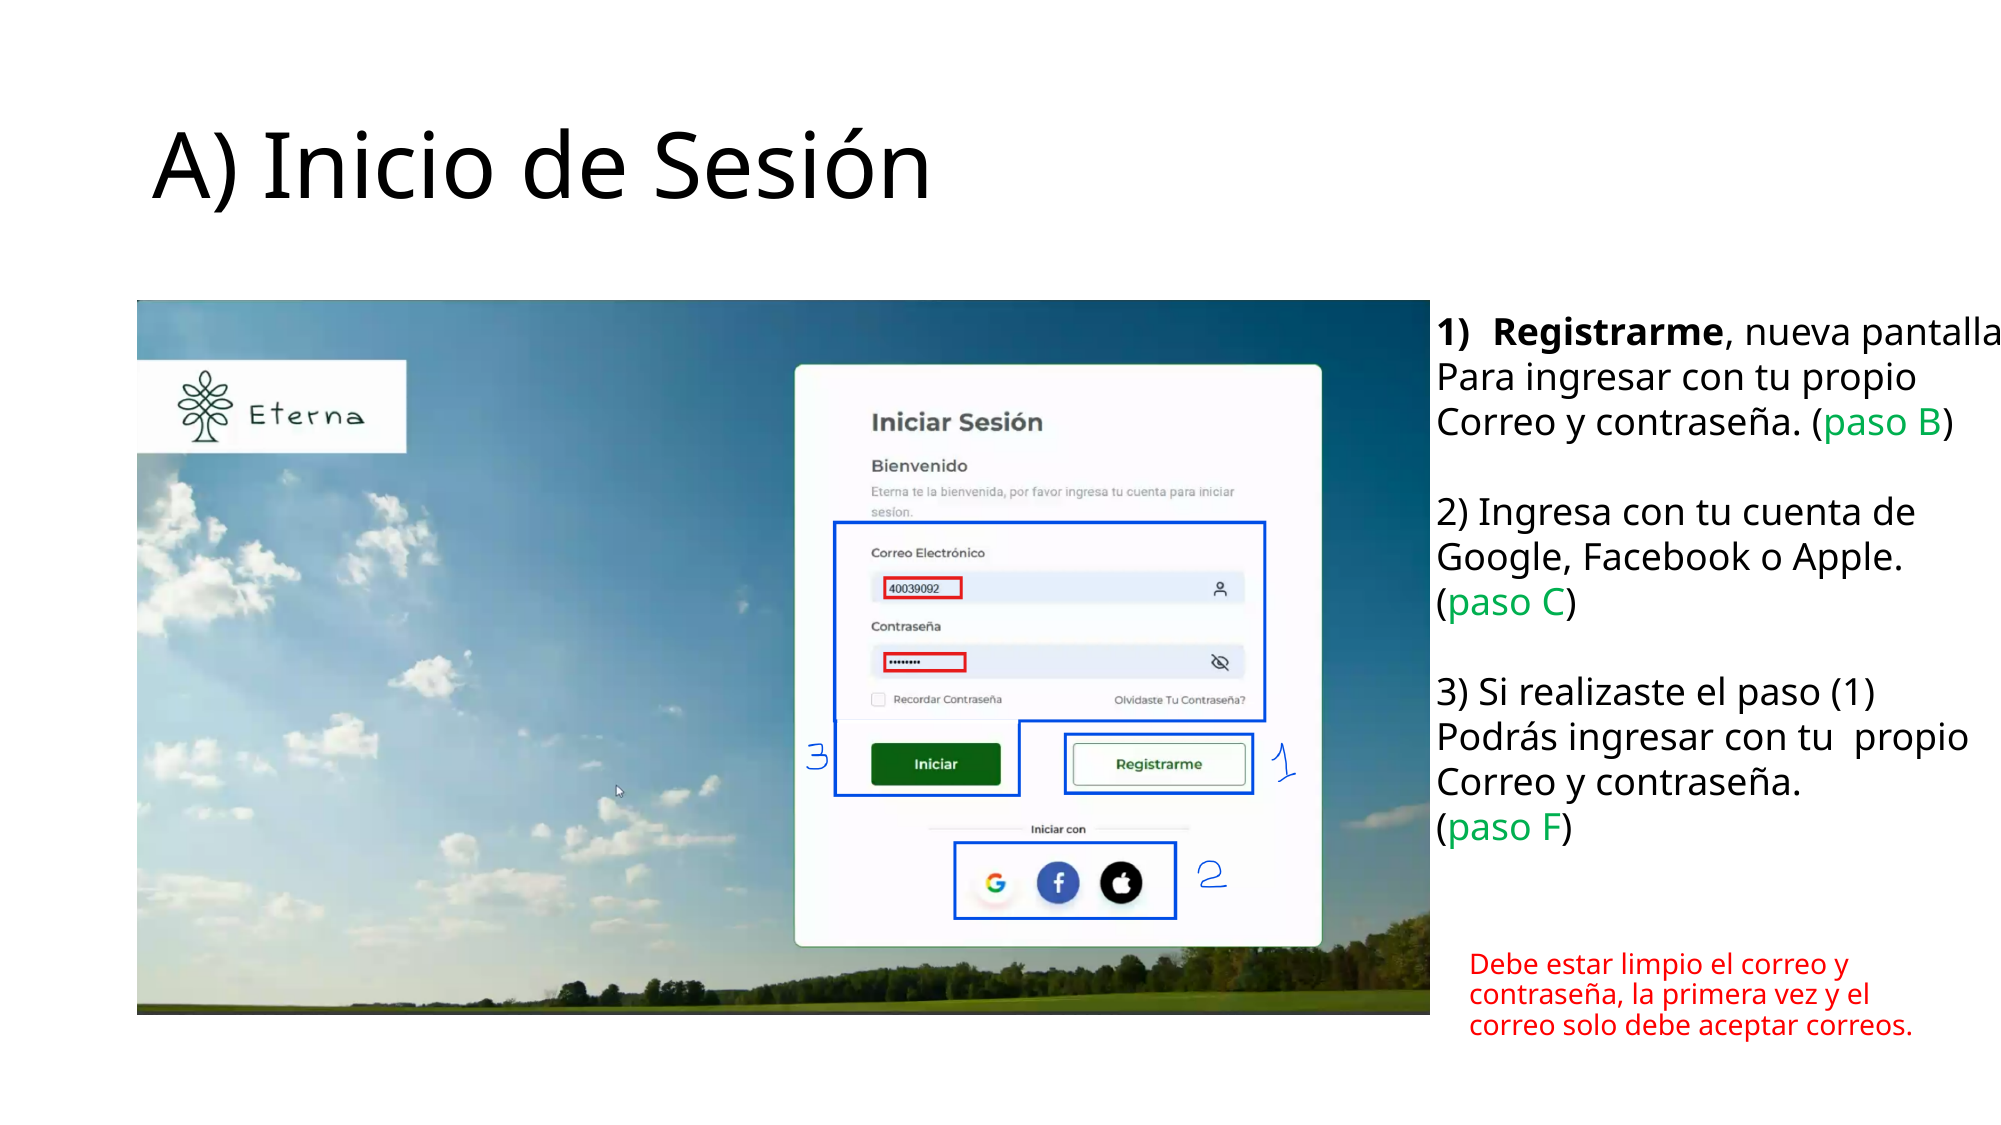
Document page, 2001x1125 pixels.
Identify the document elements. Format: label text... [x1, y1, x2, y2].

text_box Registrarme, nueva pantalla Para ingresar con tu propio Correo y contraseña. (paso B) 2) Ingresa con tu cuenta de Google, Facebook o Apple. (paso C) 3) Si realizaste el paso (1) Podrás ingresar con tu propio Correo y contraseña. (paso F) [1430, 300, 2000, 856]
title A) Inicio de Sesión [137, 59, 1863, 278]
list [136, 300, 1430, 1016]
text_box Debe estar limpio el correo y contraseña, la primera vez y el correo solo debe aceptar correos. [1454, 930, 1942, 1061]
